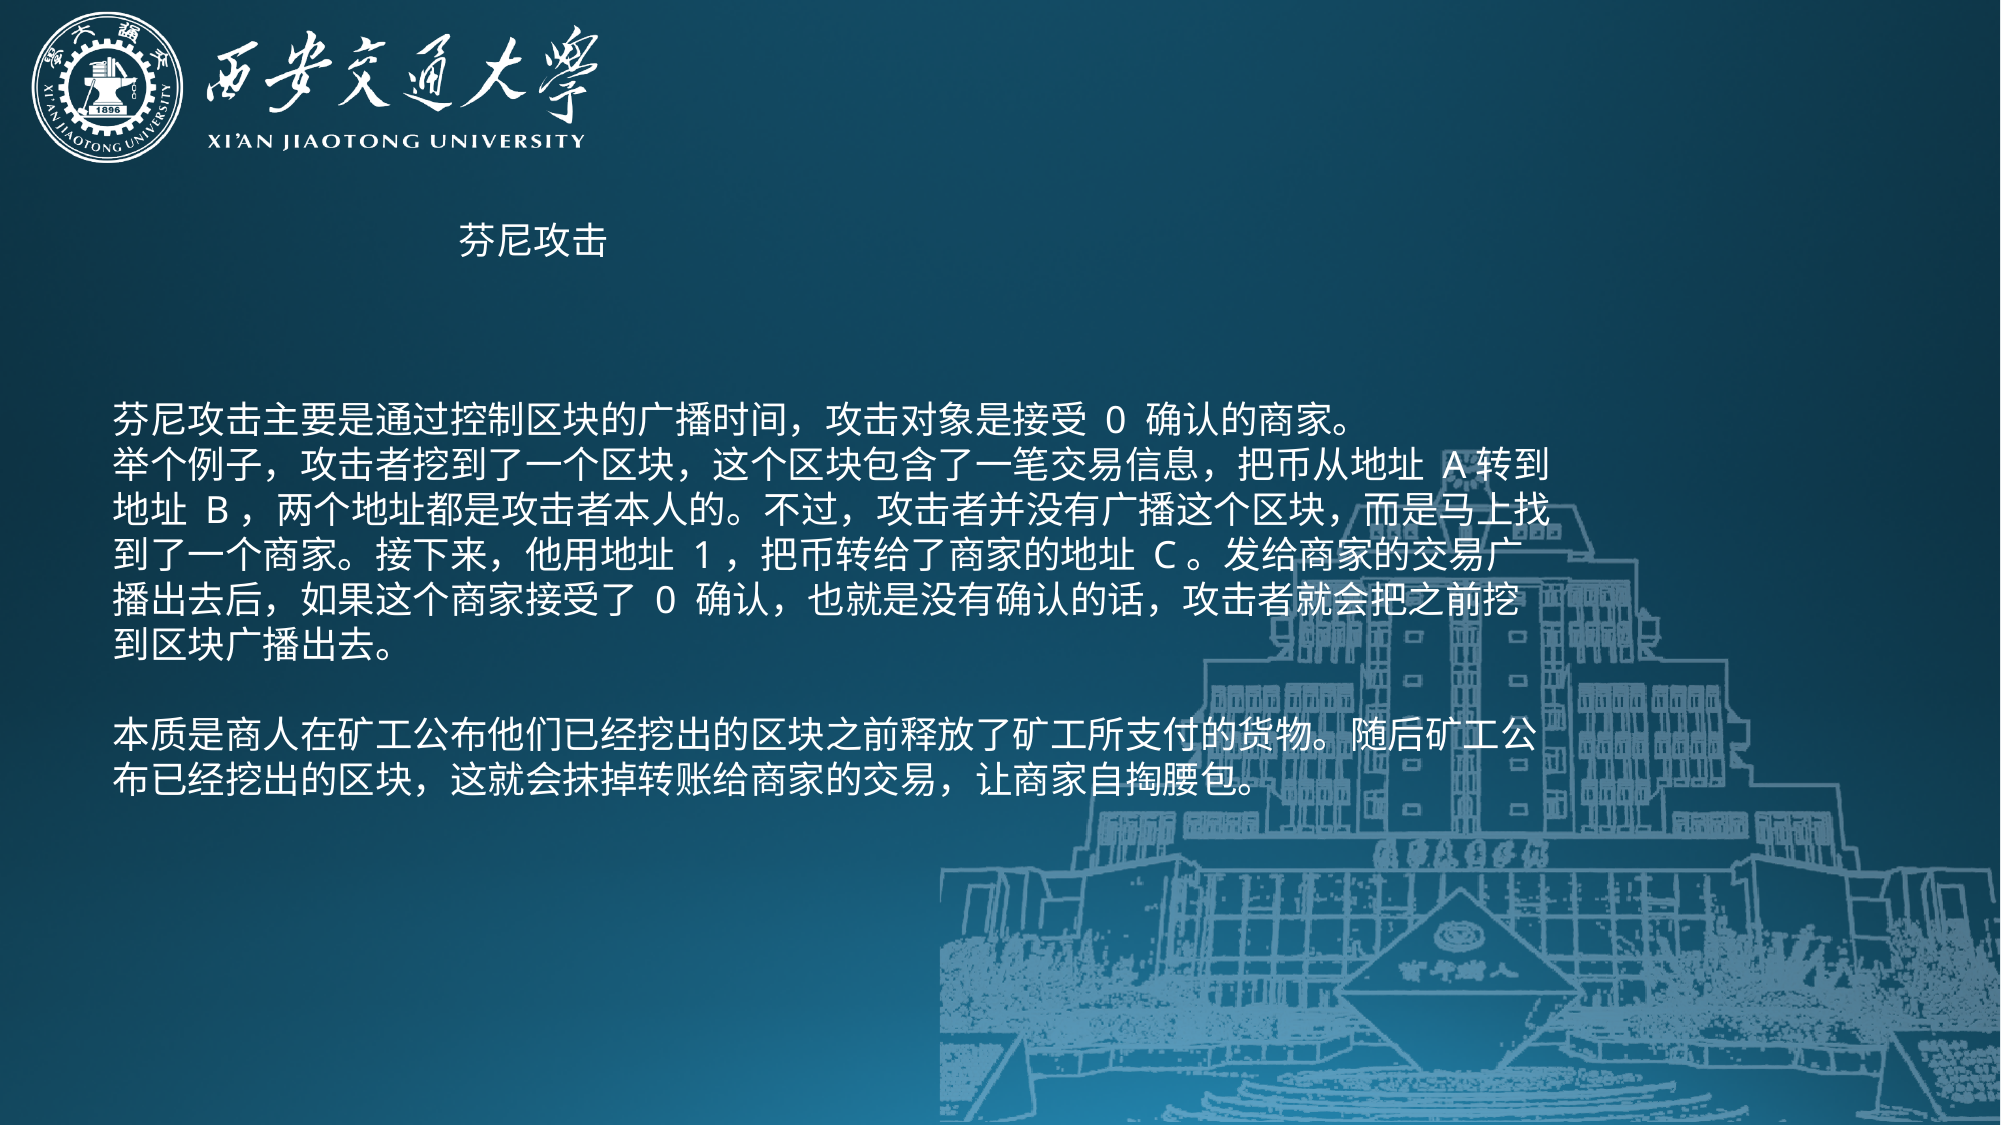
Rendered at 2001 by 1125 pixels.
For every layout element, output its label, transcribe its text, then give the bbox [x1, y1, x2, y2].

text_box 芬尼攻击主要是通过控制区块的广播时间，攻击对象是接受 0 确认的商家。 举个例子，攻击者挖到了一个区块，这个区块包含了一笔交易信息，把币从地址 A转到地址 B，两个地址都是攻击者本人的。不过，攻击者并没有广播这个区块，而是马上找到了一个商家。接下来，他用地址 1，把币转给了商家的地址 C。发给商家的交易广播出去后，如果这个商家接受了 0 确认，也就是没有确认的话，攻击者就会把之前挖到区块广播出去。 本质是商人在矿工公布他们已经挖出的区块之前释放了矿工所支付的货物。随后矿工公布已经挖出的区块，这就会抹掉转账给商家的交易，让商家自掏腰包。 [98, 389, 1569, 809]
text_box 芬尼攻击 [443, 209, 814, 270]
picture [0, 0, 2001, 1125]
